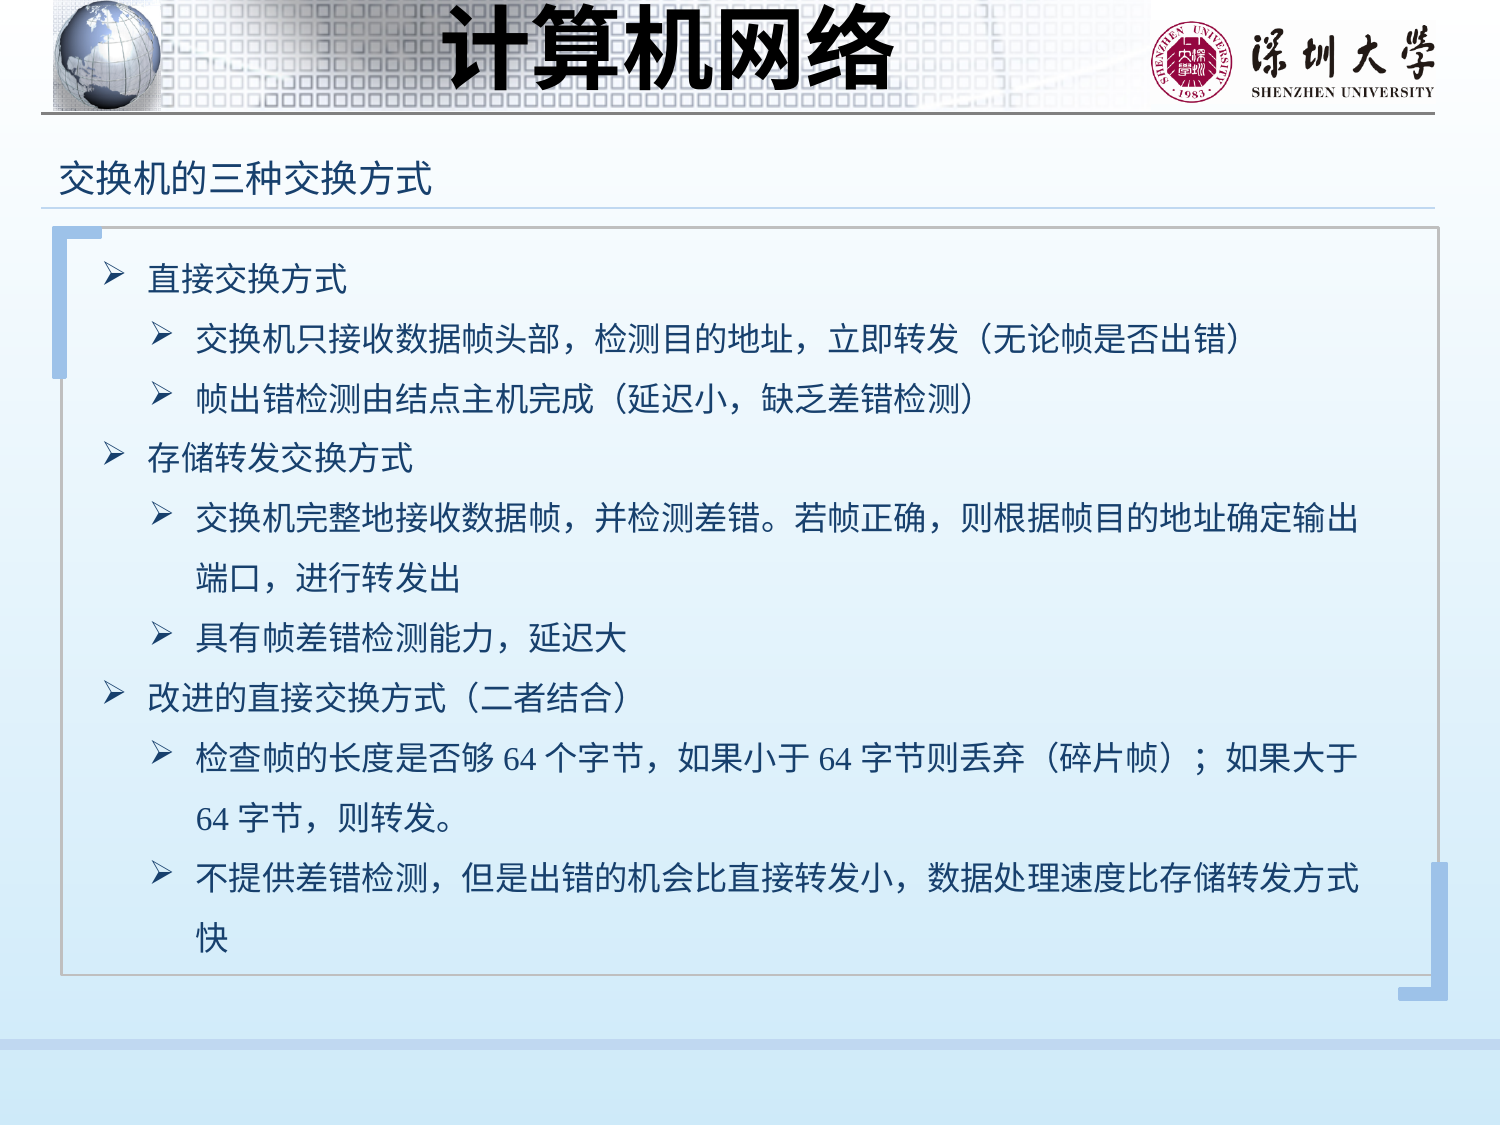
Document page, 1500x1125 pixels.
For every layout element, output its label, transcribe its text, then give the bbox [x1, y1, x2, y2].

text_box 交换机的三种交换方式 [43, 125, 448, 208]
picture [53, 0, 1436, 111]
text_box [52, 227, 1448, 1001]
